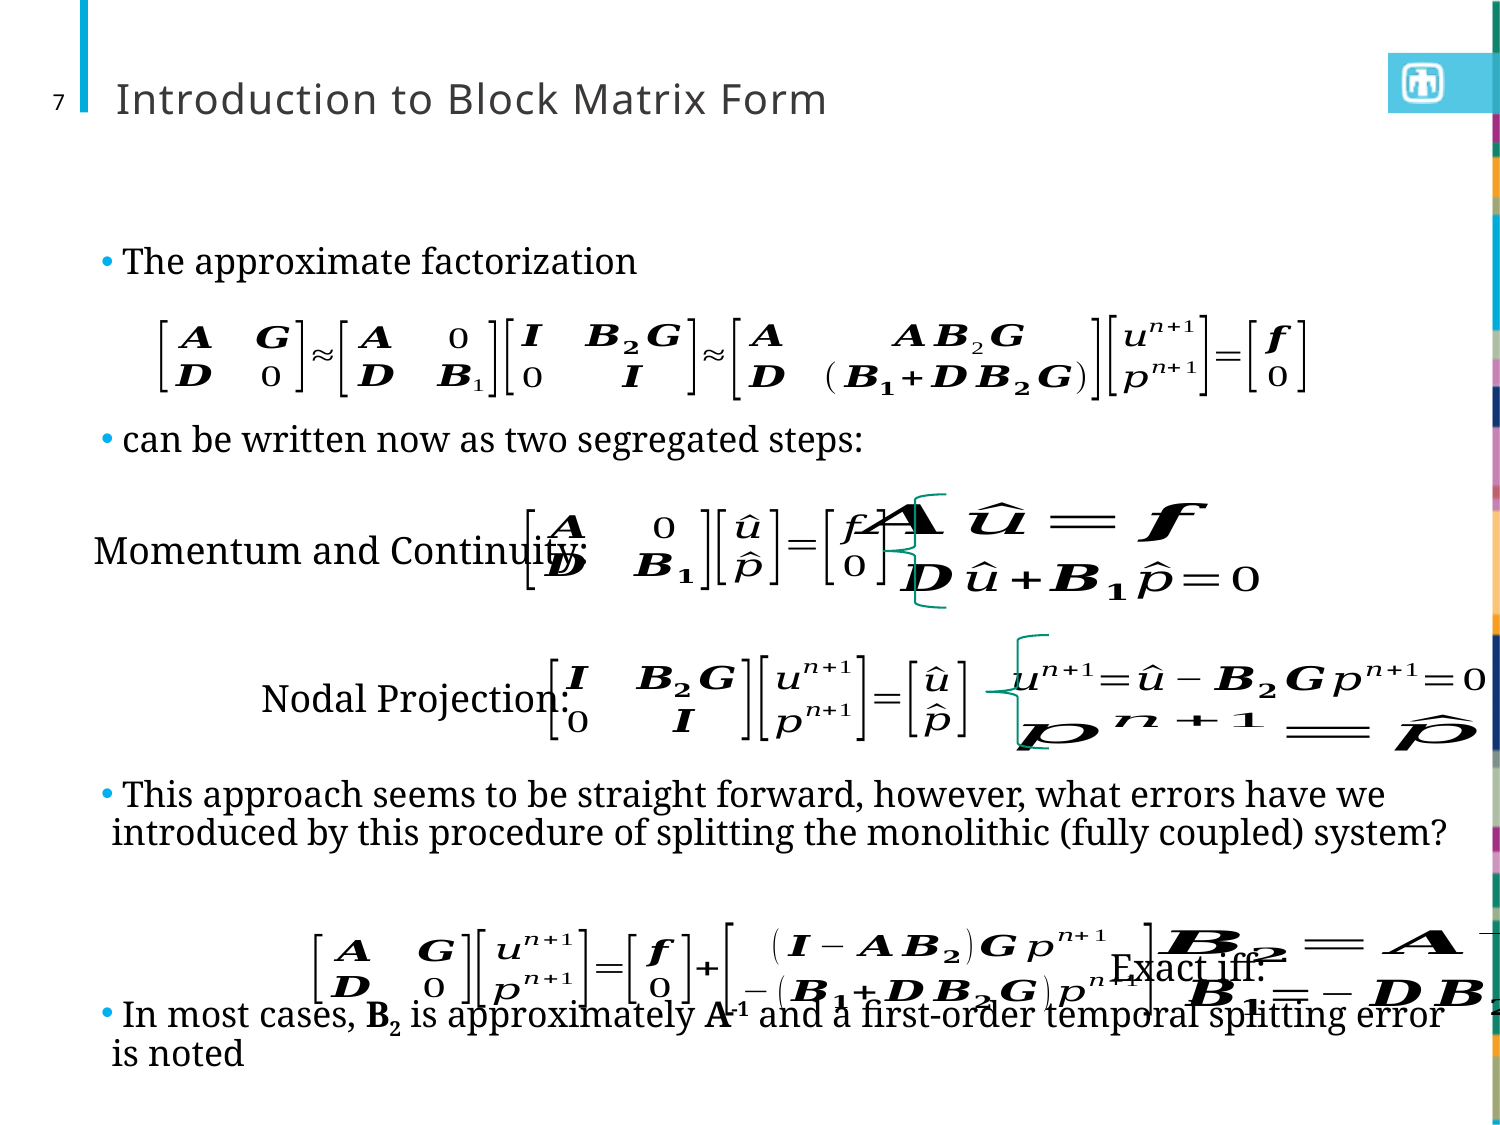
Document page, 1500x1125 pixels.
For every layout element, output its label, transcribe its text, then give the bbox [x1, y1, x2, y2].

text_box Momentum and Continuity: [78, 519, 605, 579]
text_box Exact iff: [1095, 937, 1292, 997]
text_box [882, 493, 947, 609]
picture [1493, 1015, 1499, 1120]
picture [1493, 934, 1499, 999]
slide_number 7 [7, 73, 80, 133]
list The approximate factorization can be written now as two segregated steps: This approach seems to be straight forward, however, what errors have we introduced by this procedure of splitting the monolithic (fully coupled) system? In most cases, B2 is approximately A-1 and a first-order temporal splitting error is noted [101, 236, 1449, 1125]
picture [1493, 330, 1499, 933]
title Introduction to Block Matrix Form [101, 36, 1339, 131]
text_box [985, 633, 1049, 750]
picture [1401, 62, 1445, 104]
text_box Nodal Projection: [246, 667, 586, 728]
picture [1493, 1, 1500, 215]
picture [1493, 1000, 1499, 1011]
